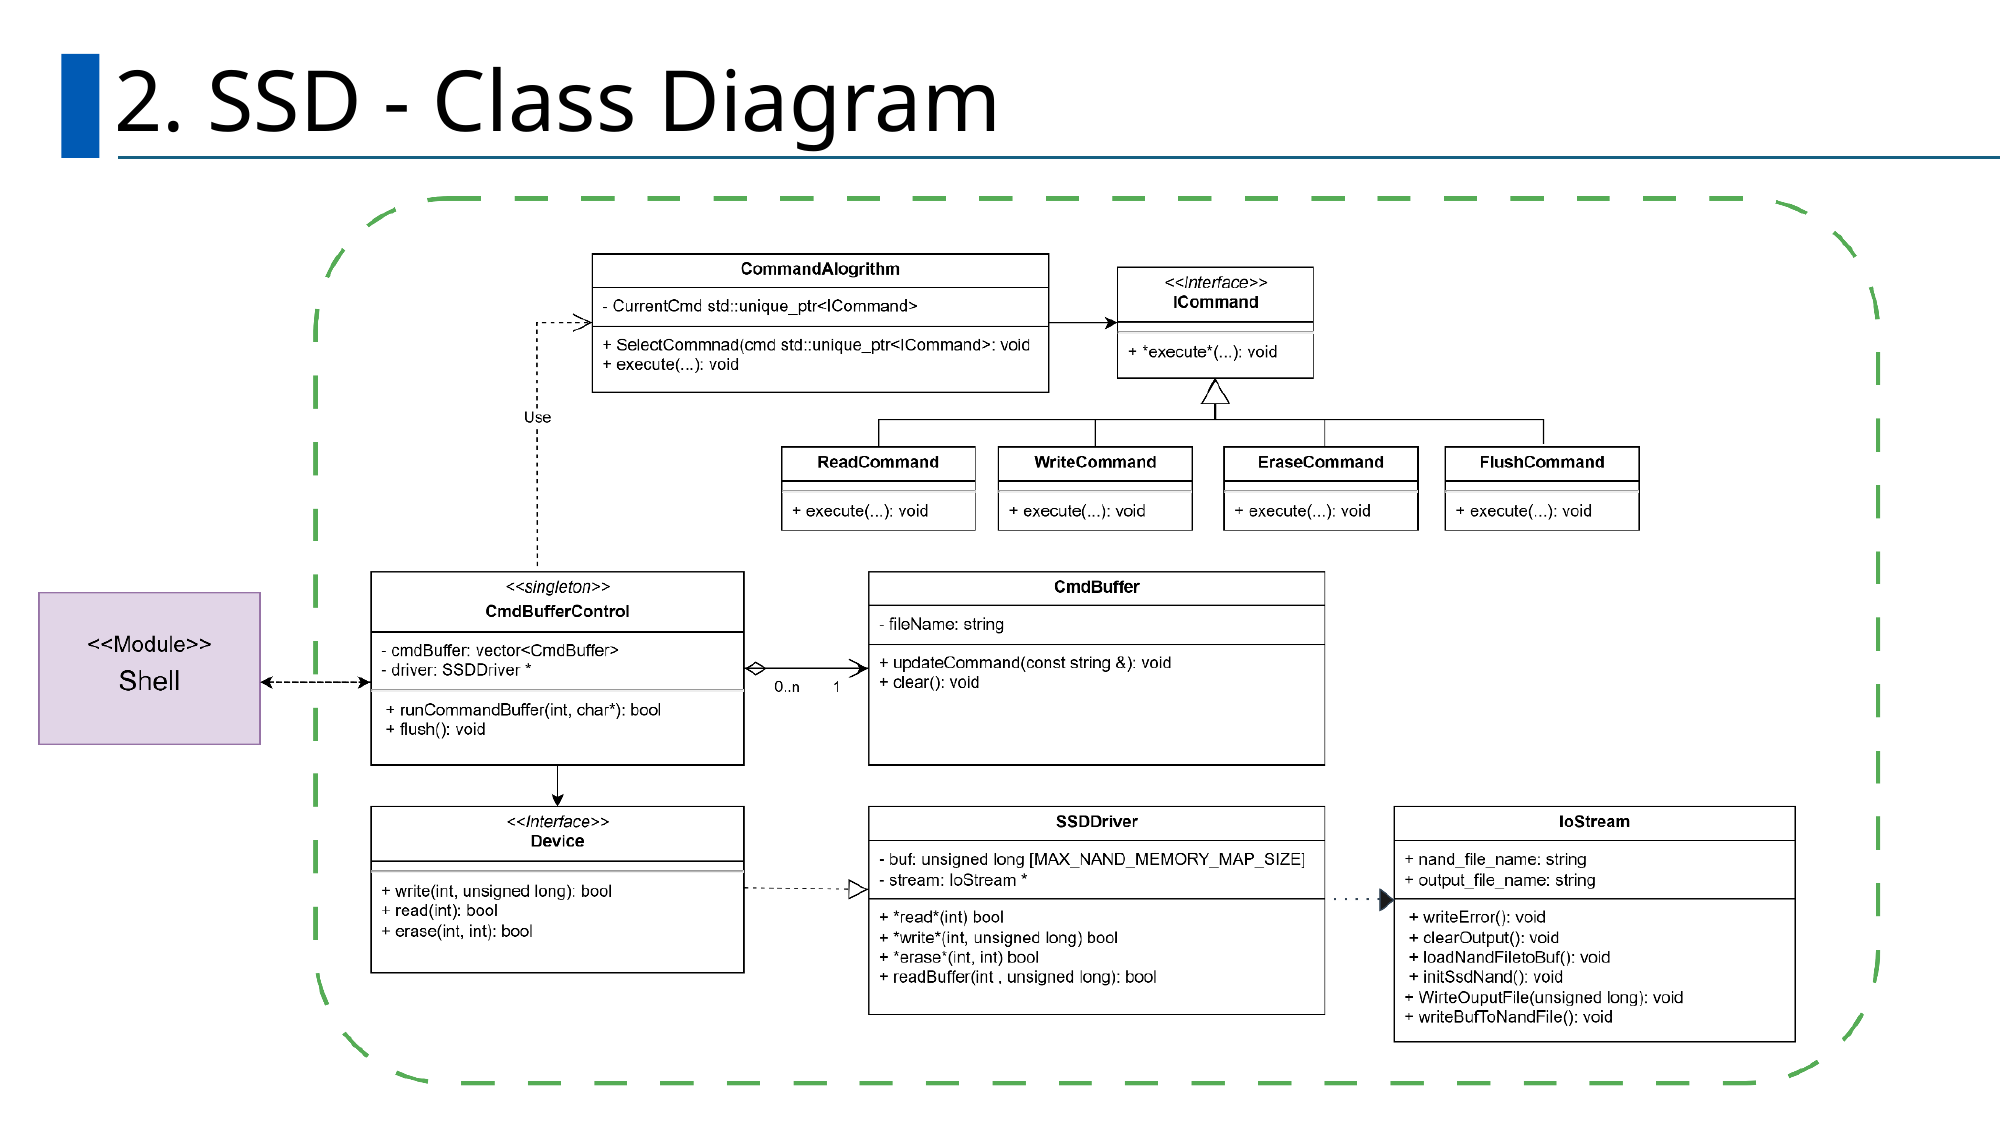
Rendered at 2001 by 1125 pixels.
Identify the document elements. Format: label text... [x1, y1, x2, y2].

title 2. SSD - Class Diagram [99, 50, 1825, 158]
picture [24, 182, 1895, 1101]
